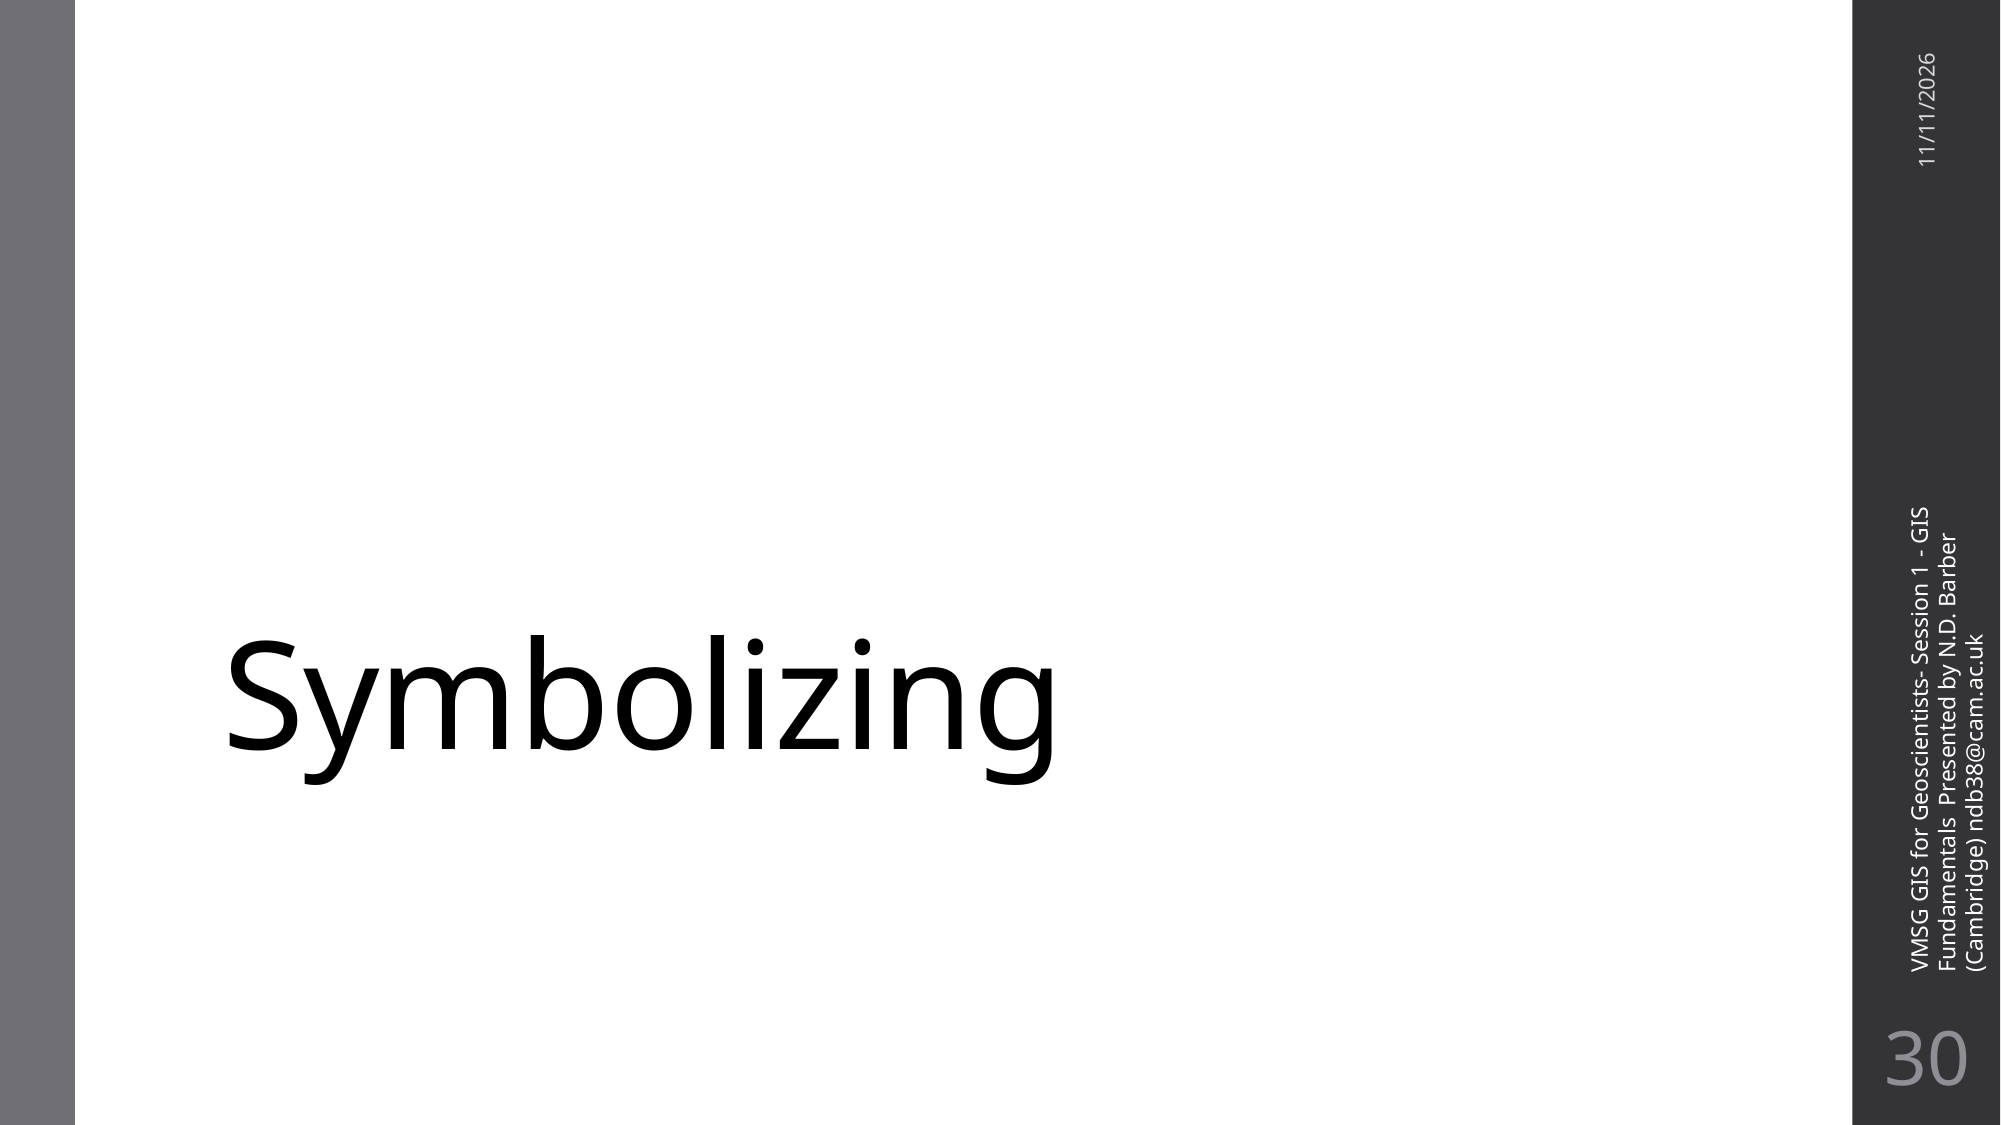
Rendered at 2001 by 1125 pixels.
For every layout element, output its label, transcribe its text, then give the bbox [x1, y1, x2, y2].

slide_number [1897, 37, 1958, 351]
footer VMSG GIS for Geoscientists- Session 1 - GIS Fundamentals Presented by N.D. Barber (Cambridge) ndb38@cam.ac.uk [1897, 400, 1958, 988]
slide_number 29 [1852, 1012, 2000, 1110]
title Symbolizing [206, 124, 1752, 788]
